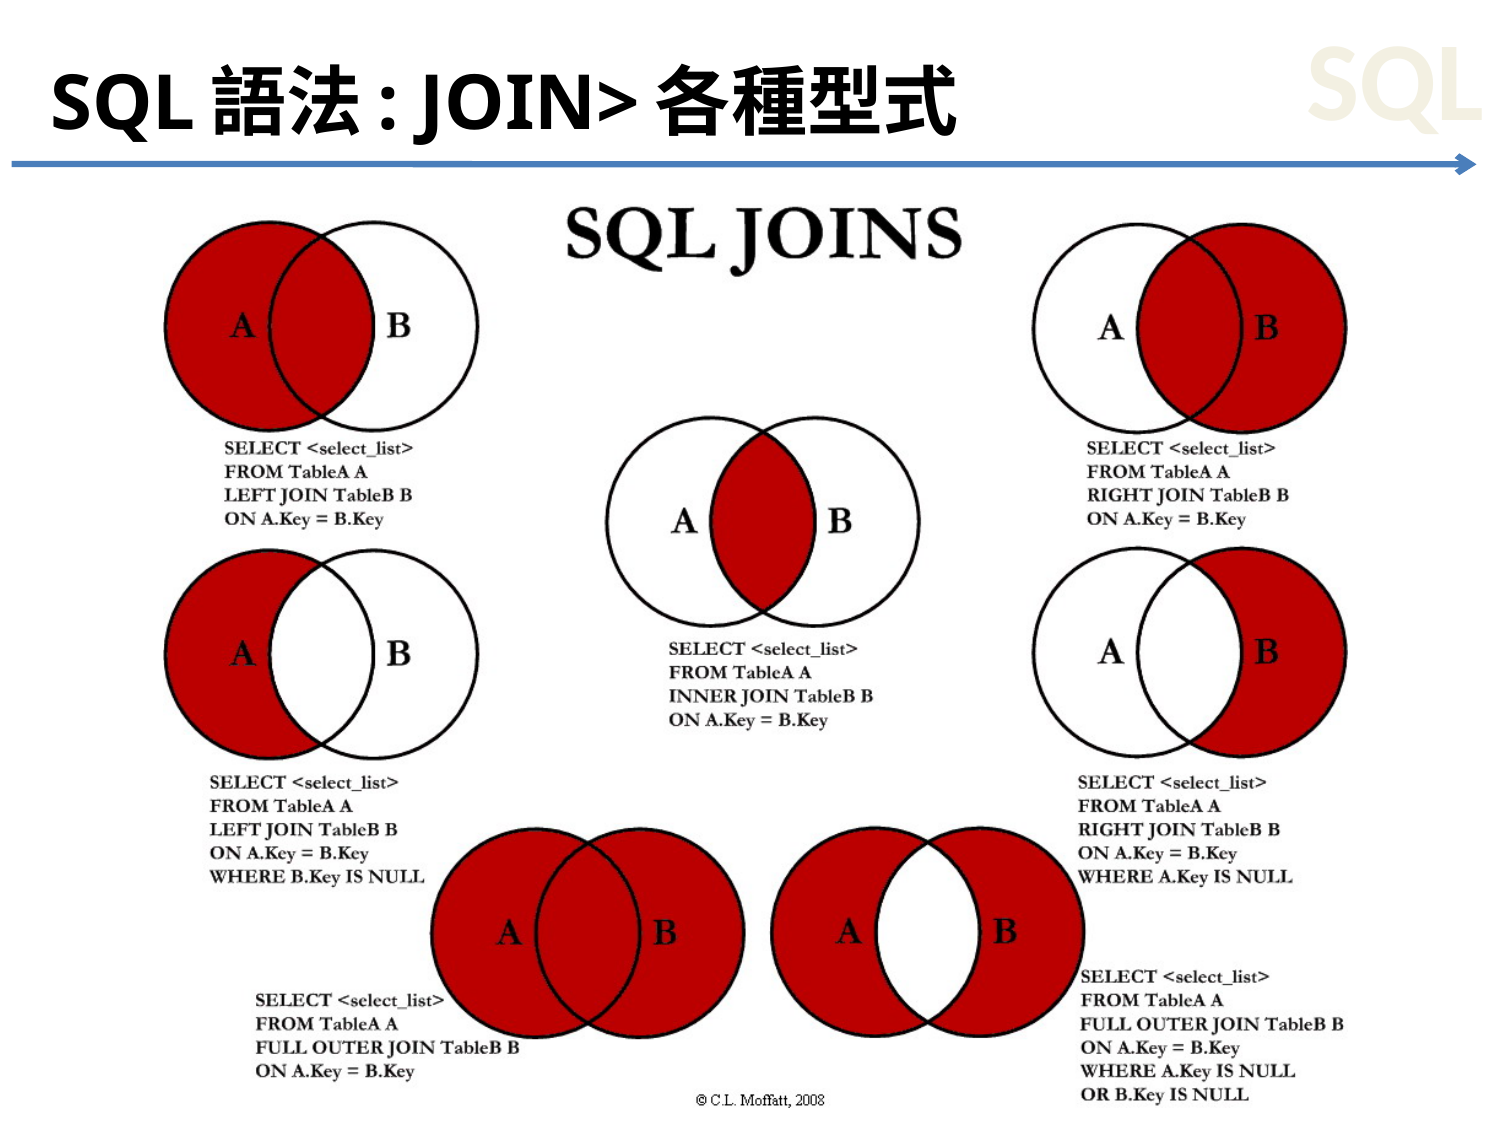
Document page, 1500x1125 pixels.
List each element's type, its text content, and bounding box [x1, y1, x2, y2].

picture [163, 175, 1348, 1108]
title SQL語法: JOIN>各種型式 [35, 45, 1442, 153]
